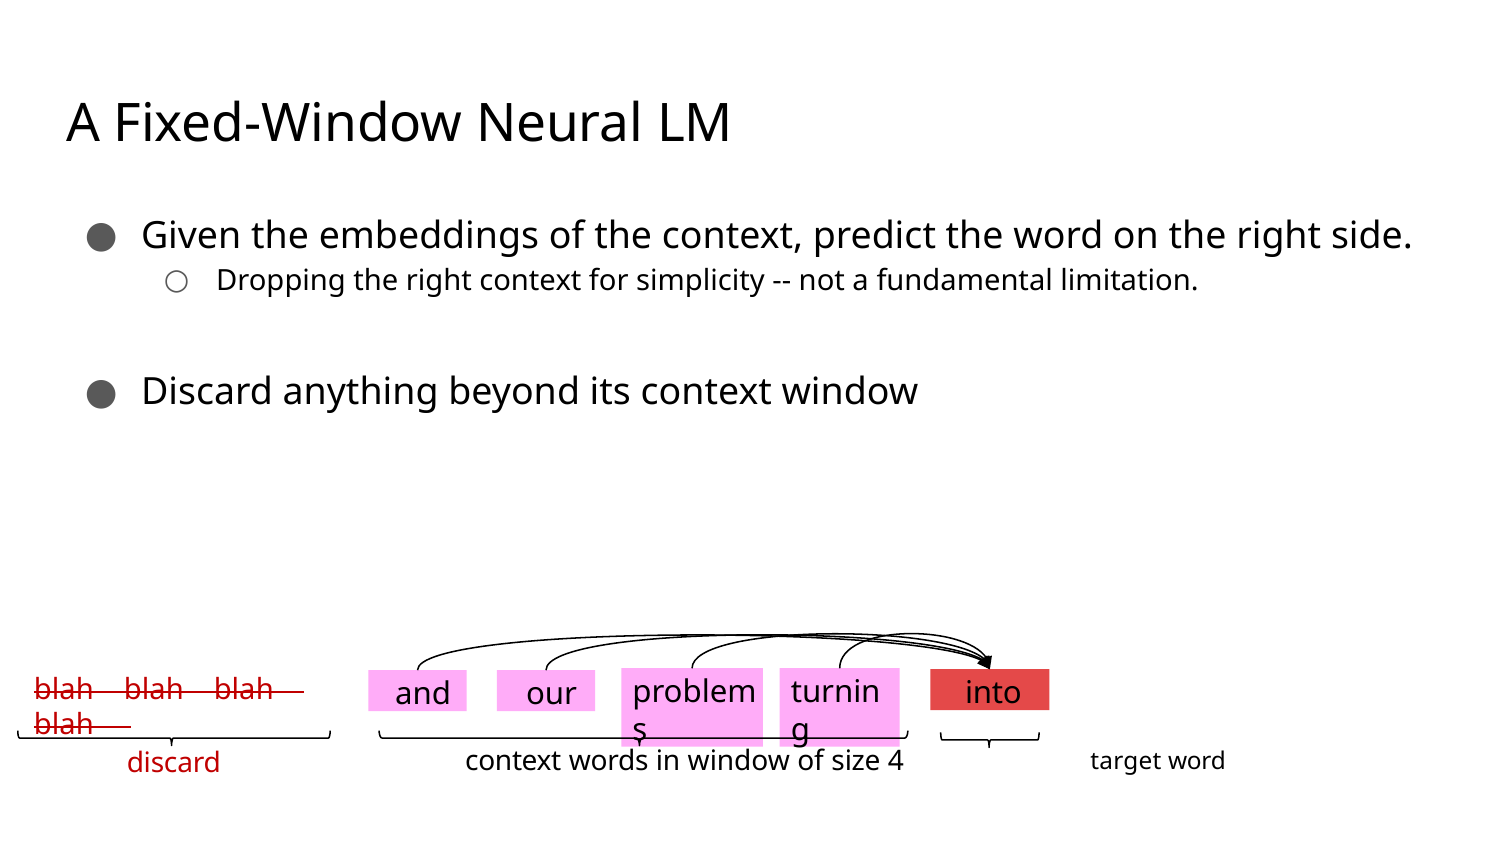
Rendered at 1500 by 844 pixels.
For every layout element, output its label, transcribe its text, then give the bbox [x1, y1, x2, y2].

text_box context words in window of size 4 target word [846, 742, 1239, 779]
text_box [775, 730, 835, 739]
text_box problems [709, 668, 762, 730]
text_box context words in window of size 4 target word [775, 742, 835, 779]
title A Fixed-Window Neural LM [51, 72, 1449, 167]
text_box context words in window of size 4 target word [428, 742, 697, 779]
list Given the embeddings of the context, predict the word on the right side. Dropping the right context for simplicity -- not a fundamental limitation. Discard anything beyond its context window [51, 189, 1449, 750]
text_box turning [846, 668, 900, 730]
text_box [379, 730, 697, 742]
text_box blah blah blah blah [19, 663, 362, 748]
text_box turning [779, 668, 835, 730]
text_box problems [621, 668, 697, 730]
text_box [709, 730, 762, 739]
text_box discard [125, 748, 226, 779]
text_box and [368, 670, 467, 712]
text_box context words in window of size 4 target word [709, 742, 762, 779]
text_box into [930, 669, 1050, 711]
text_box our [496, 670, 596, 712]
text_box [846, 730, 908, 739]
text_box [940, 732, 1040, 748]
